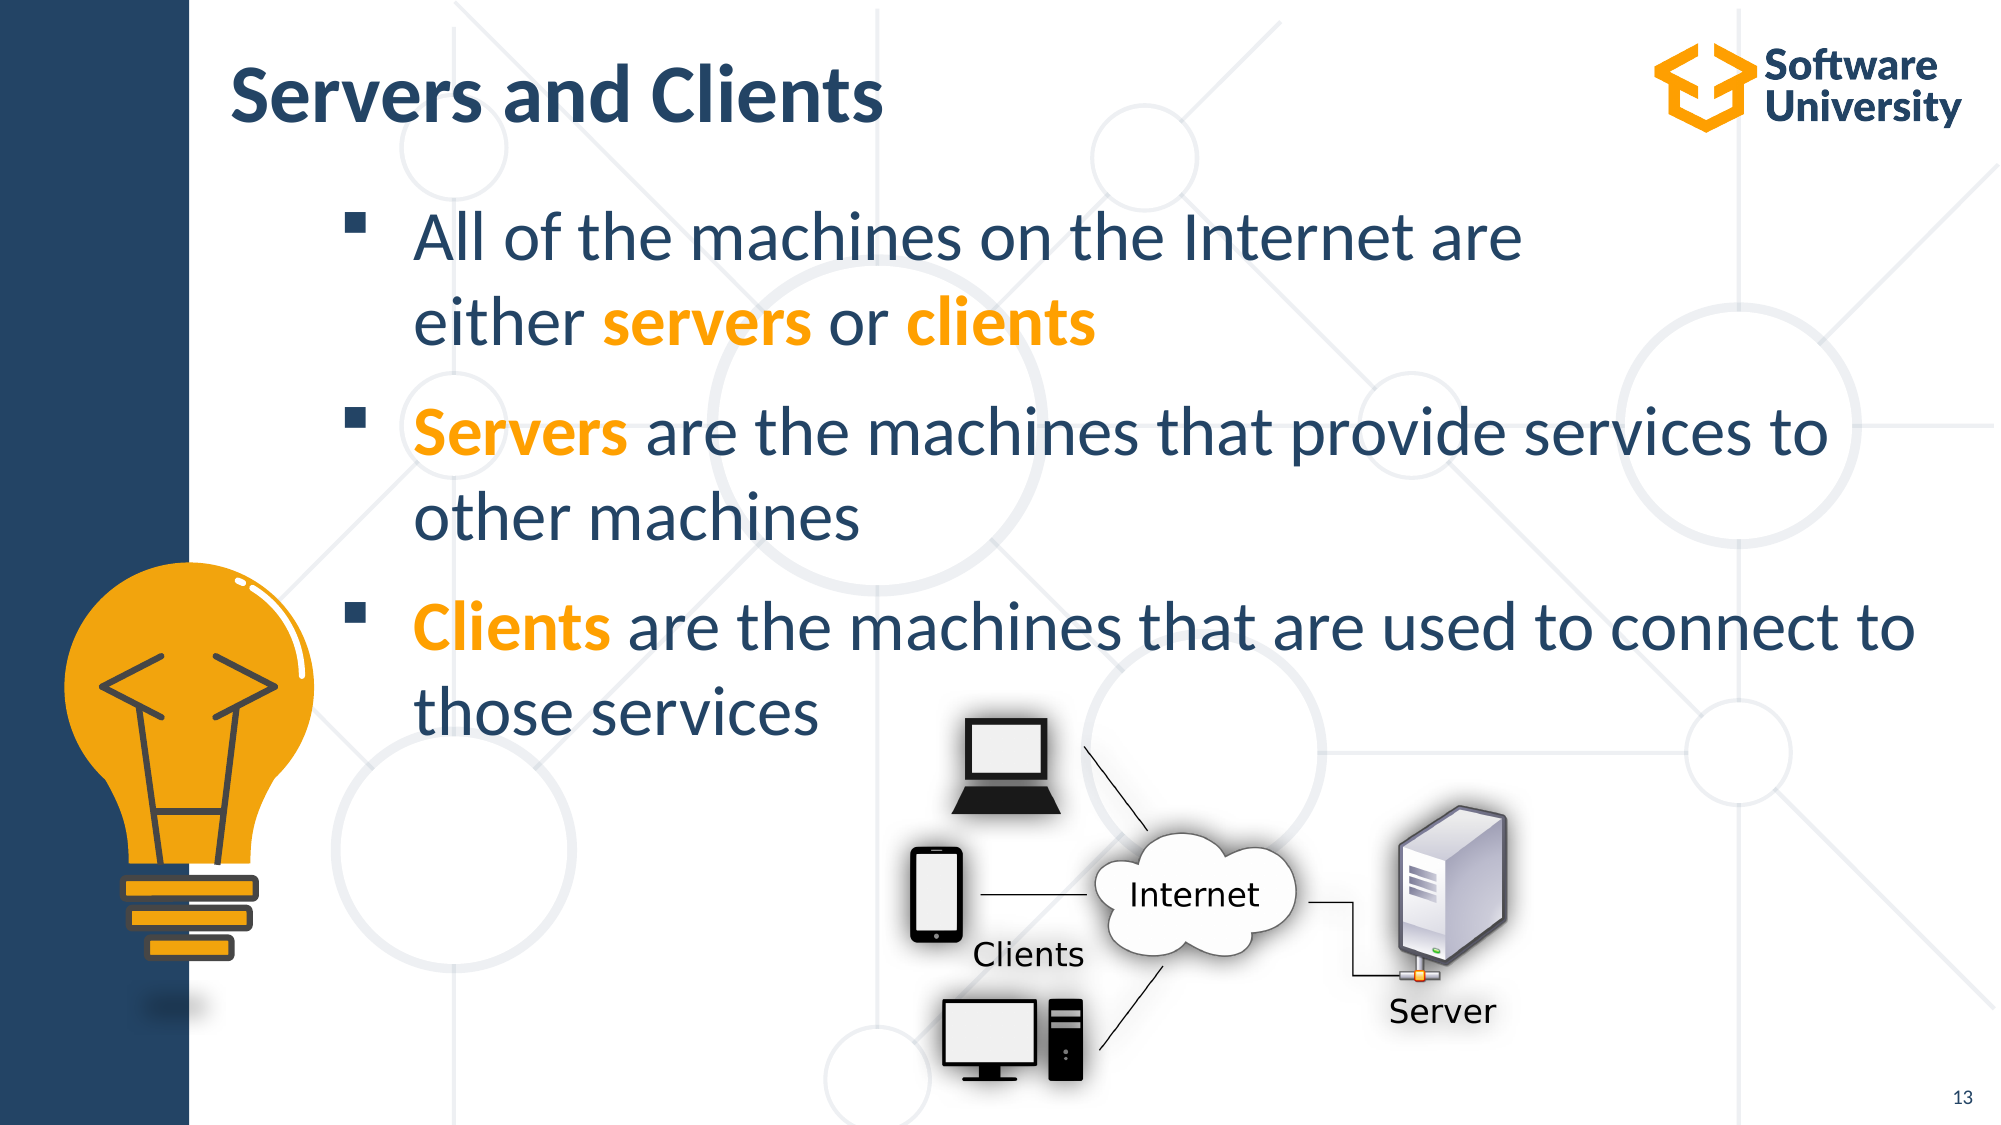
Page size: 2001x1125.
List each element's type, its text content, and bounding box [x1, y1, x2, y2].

title Servers and Clients [212, 16, 1628, 162]
slide_number 13 [1927, 1067, 1989, 1117]
picture [853, 689, 1538, 1101]
list All of the machines on the Internet are either servers or clients Servers are the machines that provide services to other machines Clients are the machines that are used to connect to those services [321, 183, 1968, 1101]
picture [1641, 31, 1973, 145]
